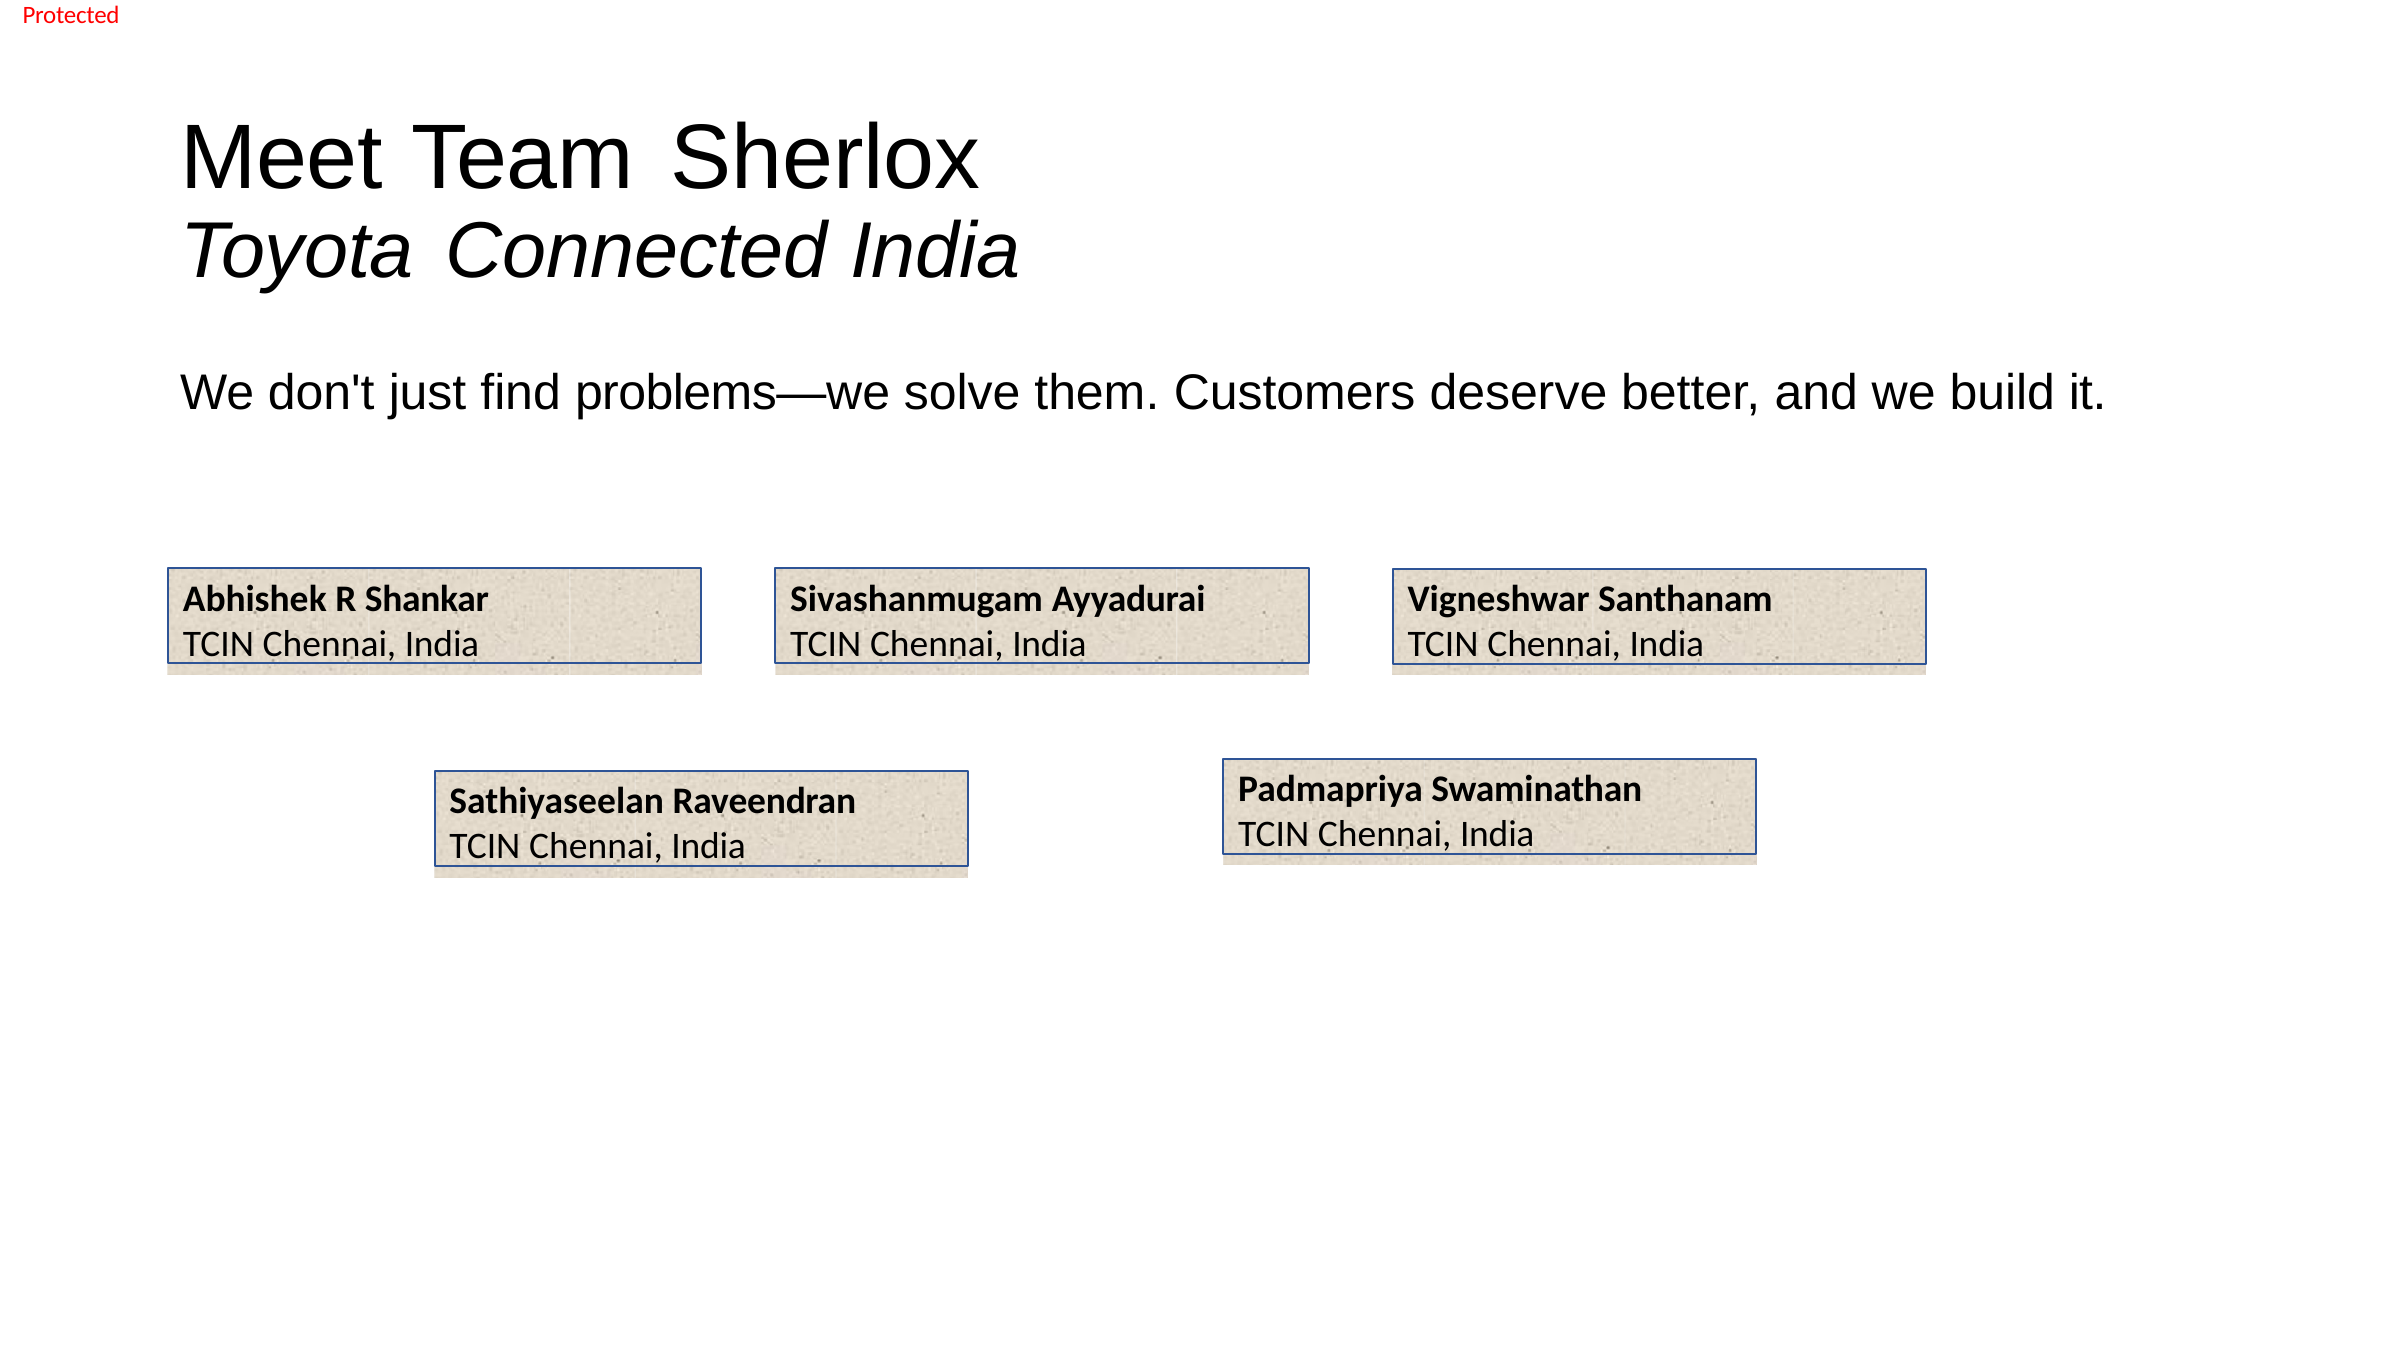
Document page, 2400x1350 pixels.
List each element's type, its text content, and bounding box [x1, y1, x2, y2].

picture [434, 770, 969, 878]
picture [1392, 568, 1926, 676]
text_box Protected [20, 0, 125, 29]
picture [775, 568, 1309, 675]
picture [1222, 758, 1757, 866]
picture [167, 568, 702, 675]
title Meet Team Sherlox [177, 95, 982, 195]
text_box Toyota Connected India We don't just find problems—we solve them. Customers deserve better, and we build it. [177, 195, 2117, 420]
